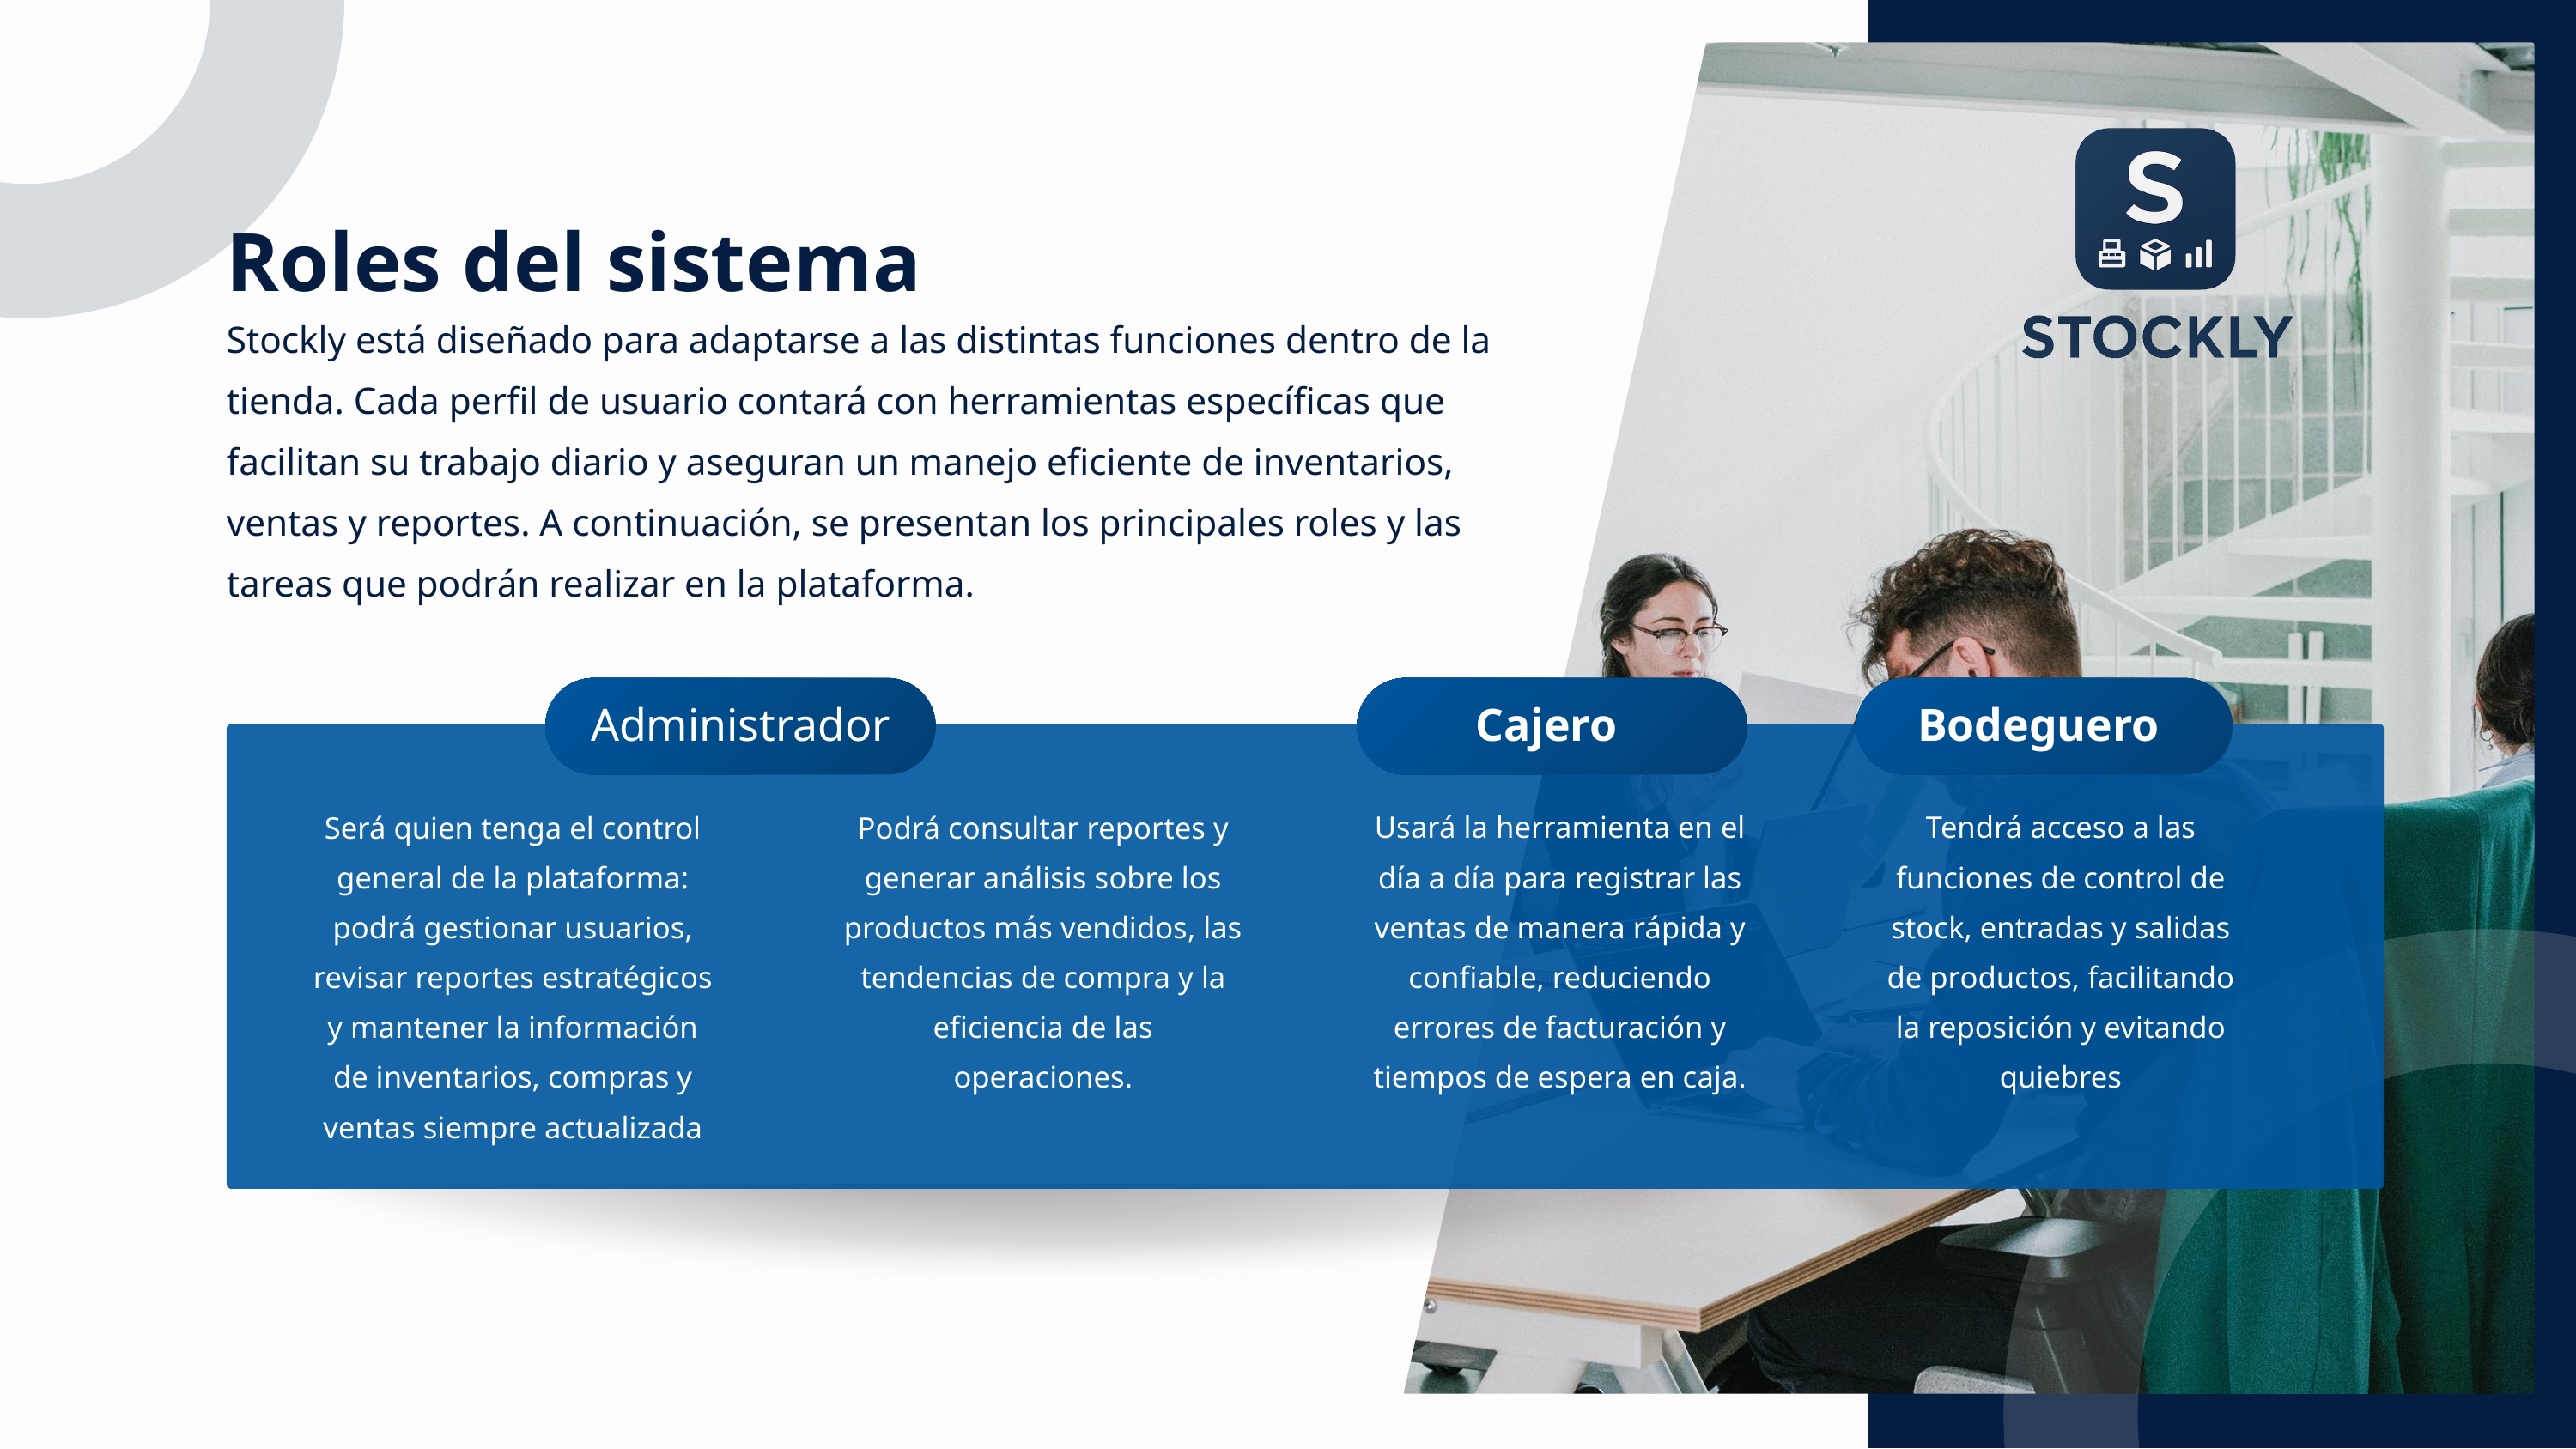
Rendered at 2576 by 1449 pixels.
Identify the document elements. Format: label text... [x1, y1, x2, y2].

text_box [1868, 1198, 2066, 1449]
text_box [0, 0, 278, 252]
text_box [544, 652, 937, 775]
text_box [1868, 0, 2576, 994]
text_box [1856, 652, 2233, 775]
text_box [226, 703, 2385, 1190]
text_box [1404, 1198, 1862, 1394]
text_box Roles del sistema [226, 172, 1343, 300]
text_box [2070, 996, 2576, 1449]
text_box [224, 1196, 1831, 1285]
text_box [1357, 652, 1748, 775]
text_box [1570, 42, 1862, 700]
text_box Stockly está diseñado para adaptarse a las distintas funciones dentro de la tienda. Cada perfil de usuario contará con herramientas específicas que facilitan su trabajo diario y aseguran un manejo eficiente de inventarios, ventas y reportes. A continuación, se presentan los principales roles y las tareas que podrán realizar en la plataforma. [226, 300, 1496, 604]
